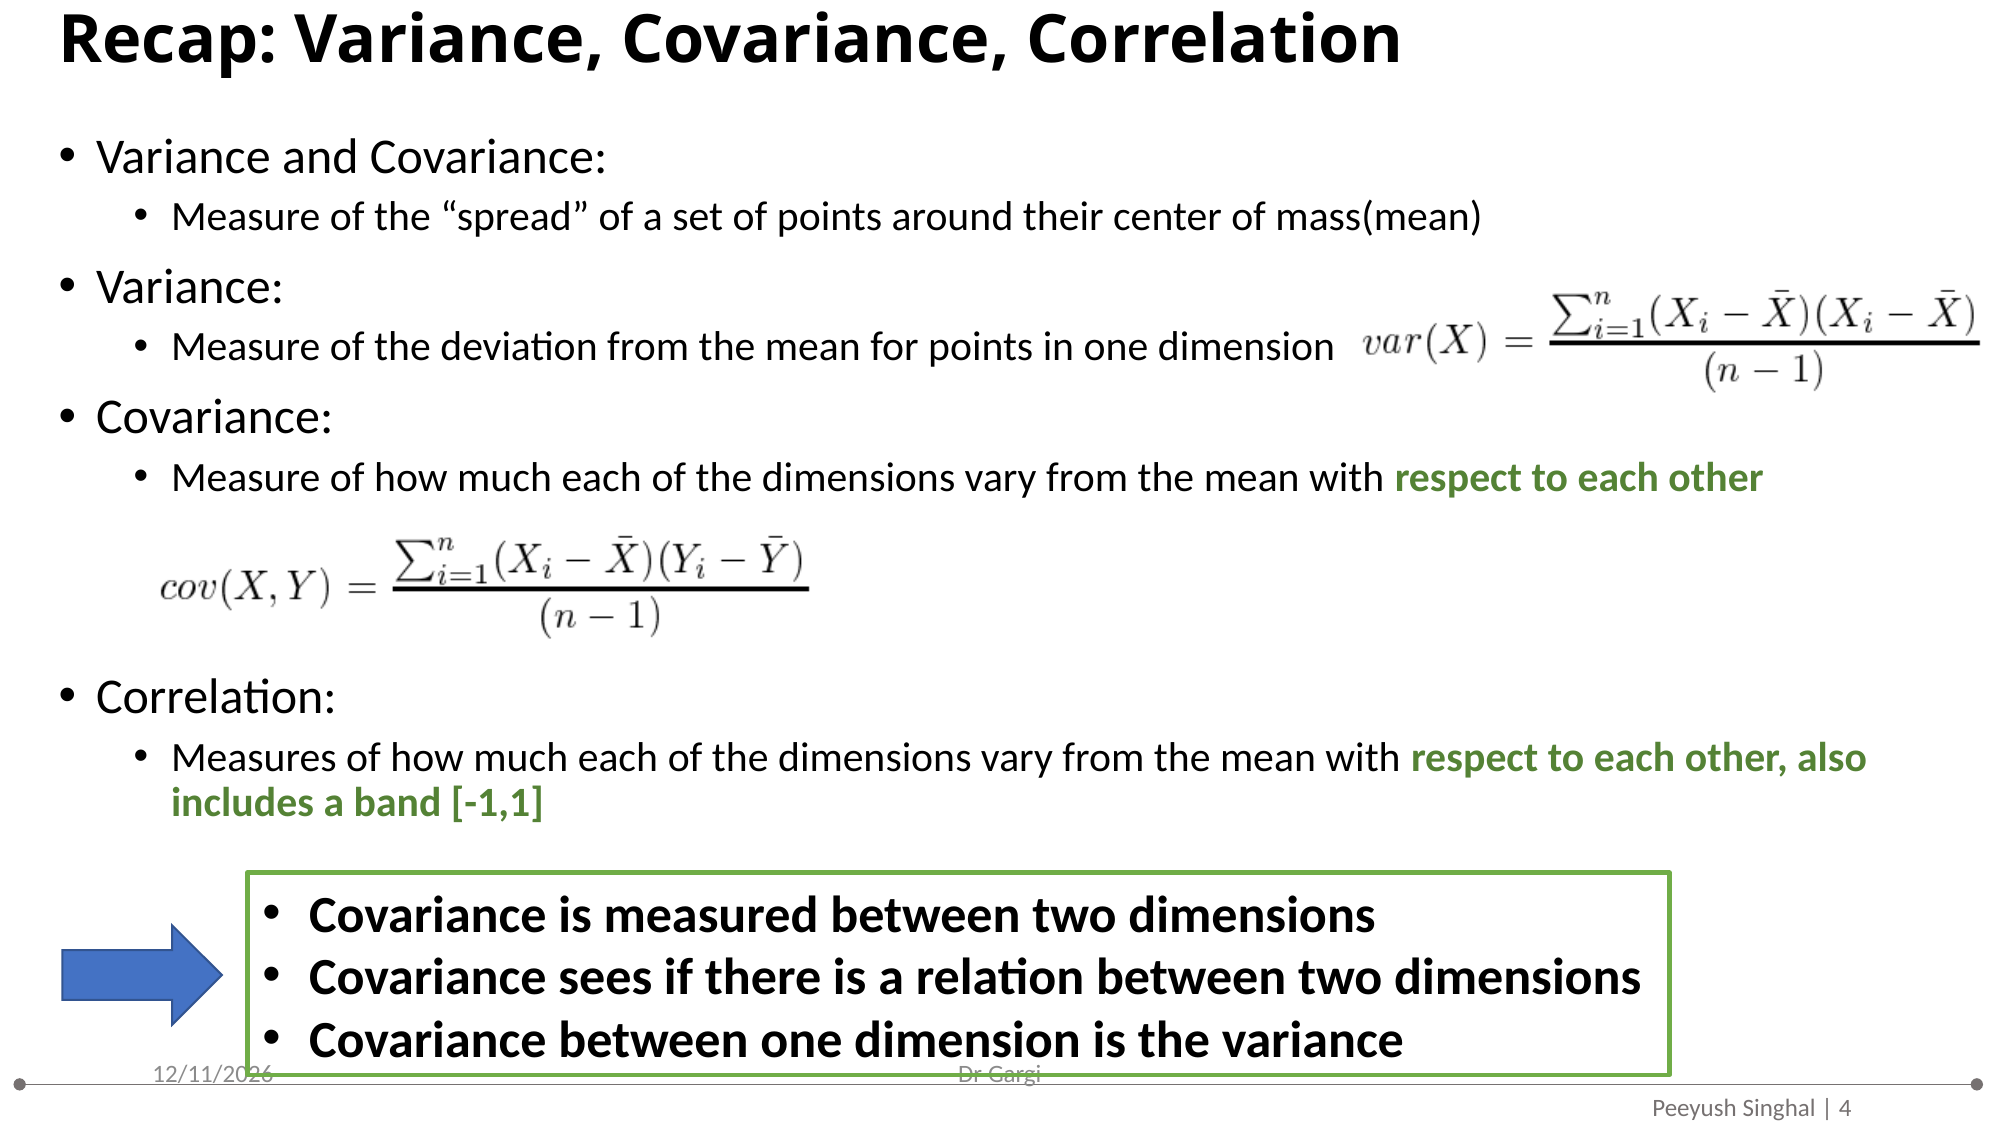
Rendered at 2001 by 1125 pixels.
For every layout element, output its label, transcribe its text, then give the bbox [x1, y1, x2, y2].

text_box [61, 922, 224, 1028]
list Variance and Covariance: Measure of the “spread” of a set of points around their center of mass(mean) Variance: Measure of the deviation from the mean for points in one dimension Covariance: Measure of how much each of the dimensions vary from the mean with respect to each other Correlation: Measures of how much each of the dimensions vary from the mean with respect to each other, also includes a band [-1,1] [43, 122, 1957, 1078]
picture [1340, 270, 1988, 411]
footer Dr Gargi [662, 1042, 1338, 1103]
picture [152, 519, 825, 642]
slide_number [137, 1042, 588, 1103]
text_box Covariance is measured between two dimensions Covariance sees if there is a relation between two dimensions Covariance between one dimension is the variance [247, 872, 1670, 1075]
title Recap: Variance, Covariance, Correlation [43, 8, 1769, 73]
